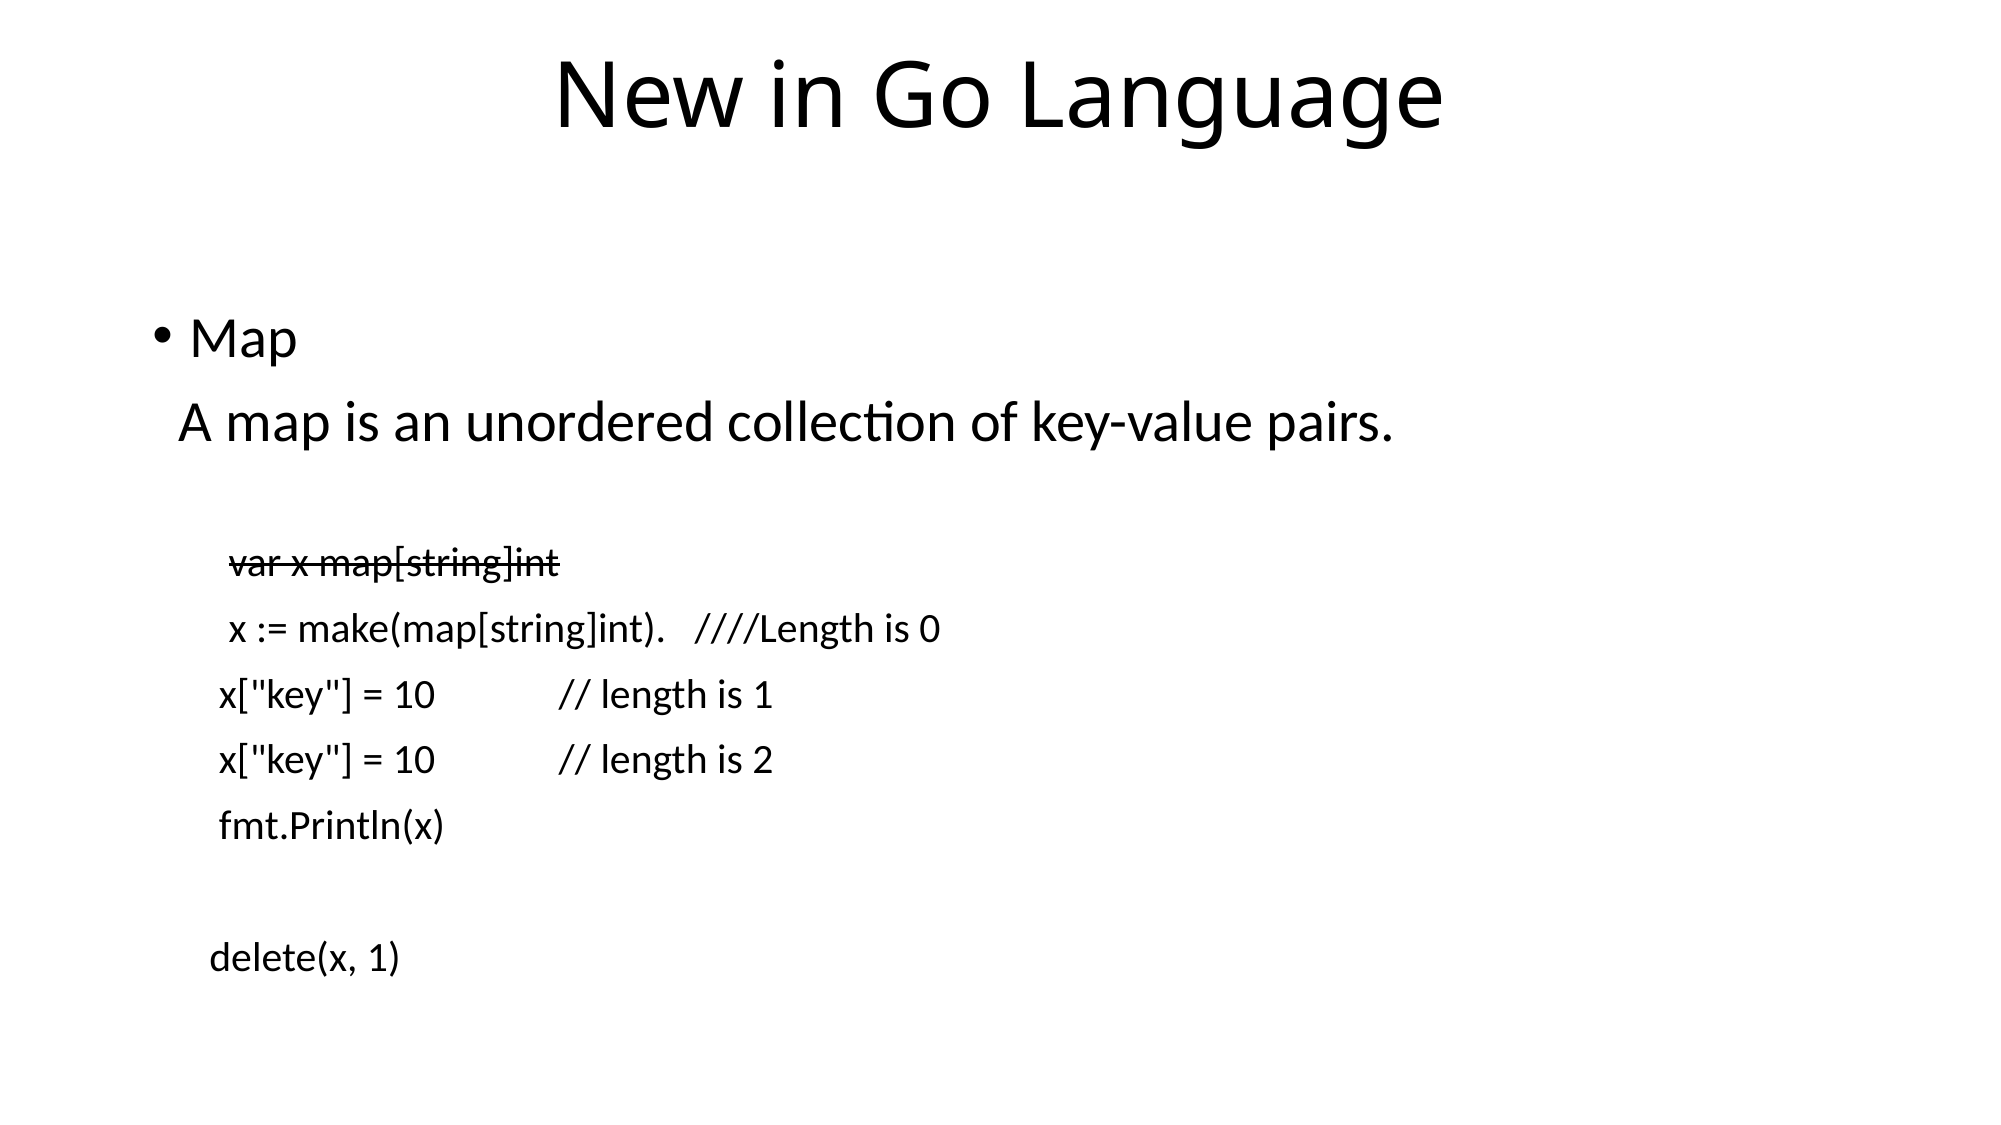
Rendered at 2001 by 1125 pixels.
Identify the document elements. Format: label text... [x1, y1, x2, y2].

list Map A map is an unordered collection of key-value pairs. var x map[string]int x := make(map[string]int). ////Length is 0 x["key"] = 10 // length is 1 x["key"] = 10 // length is 2 fmt.Println(x) delete(x, 1) [137, 299, 1863, 1014]
title New in Go Language [137, 38, 1863, 158]
